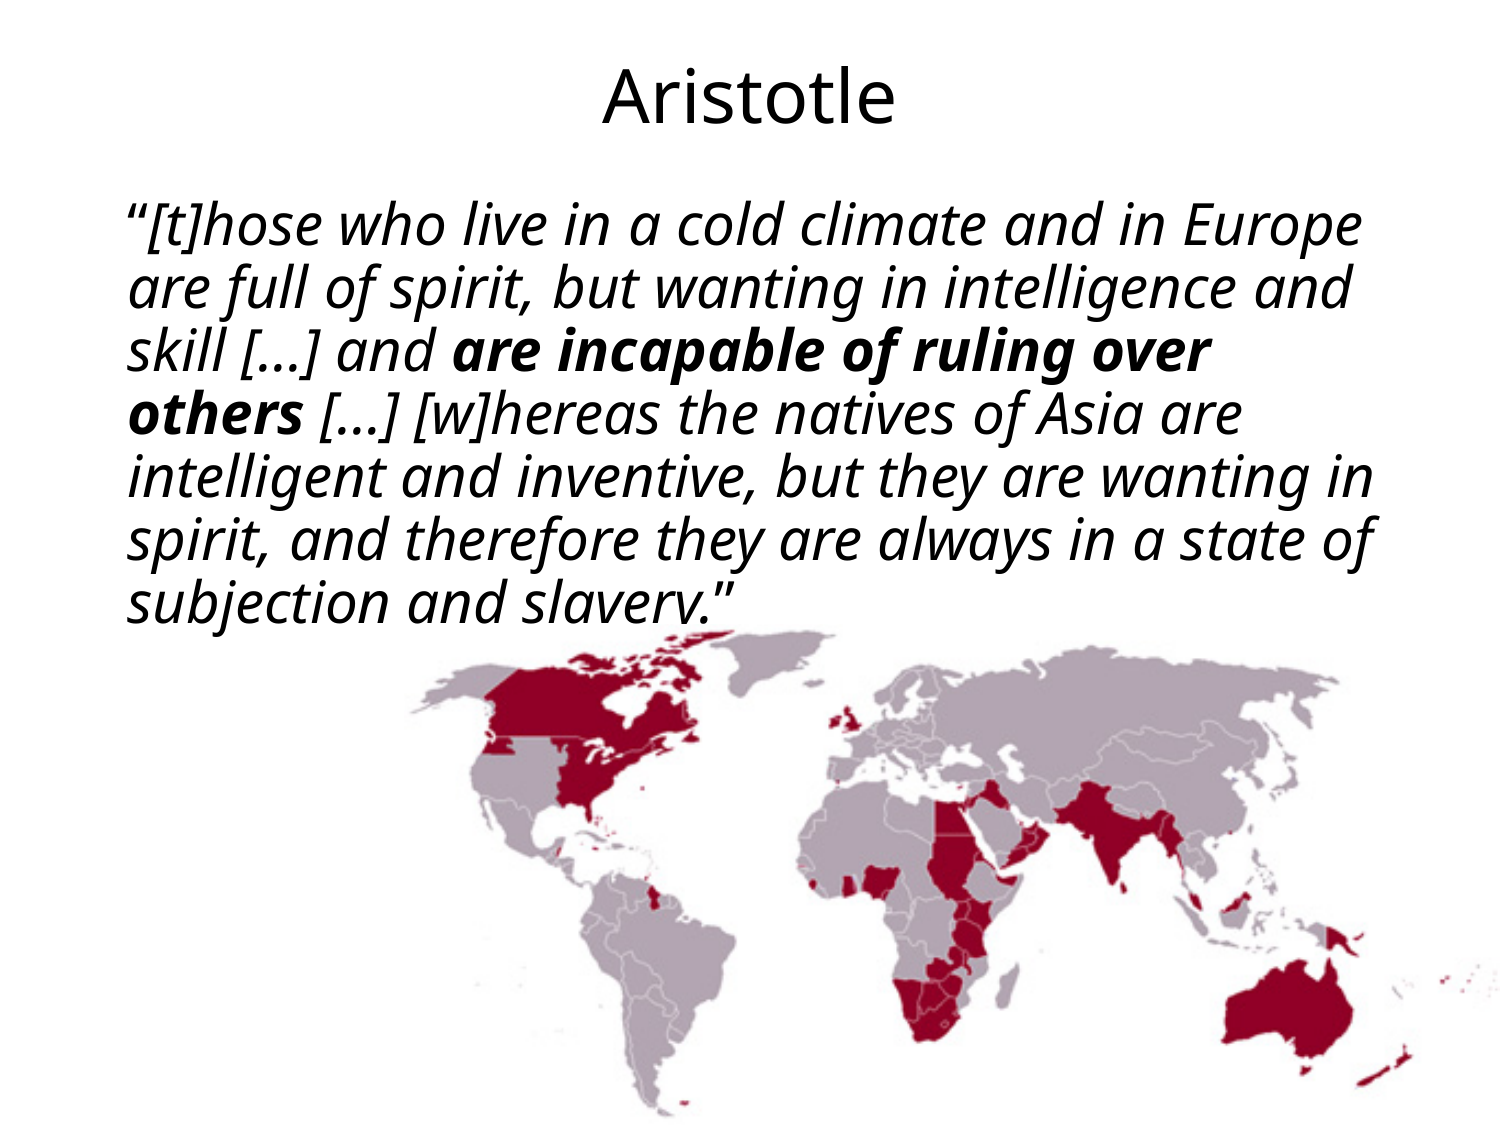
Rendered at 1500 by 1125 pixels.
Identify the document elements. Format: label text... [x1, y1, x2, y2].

picture [403, 624, 1500, 1125]
list “[t]hose who live in a cold climate and in Europe are full of spirit, but wanting in intelligence and skill [...] and are incapable of ruling over others […] [w]hereas the natives of Asia are intelligent and inventive, but they are wanting in spirit, and therefore they are always in a state of subjection and slavery.” [112, 187, 1400, 863]
title Aristotle [112, 0, 1388, 187]
